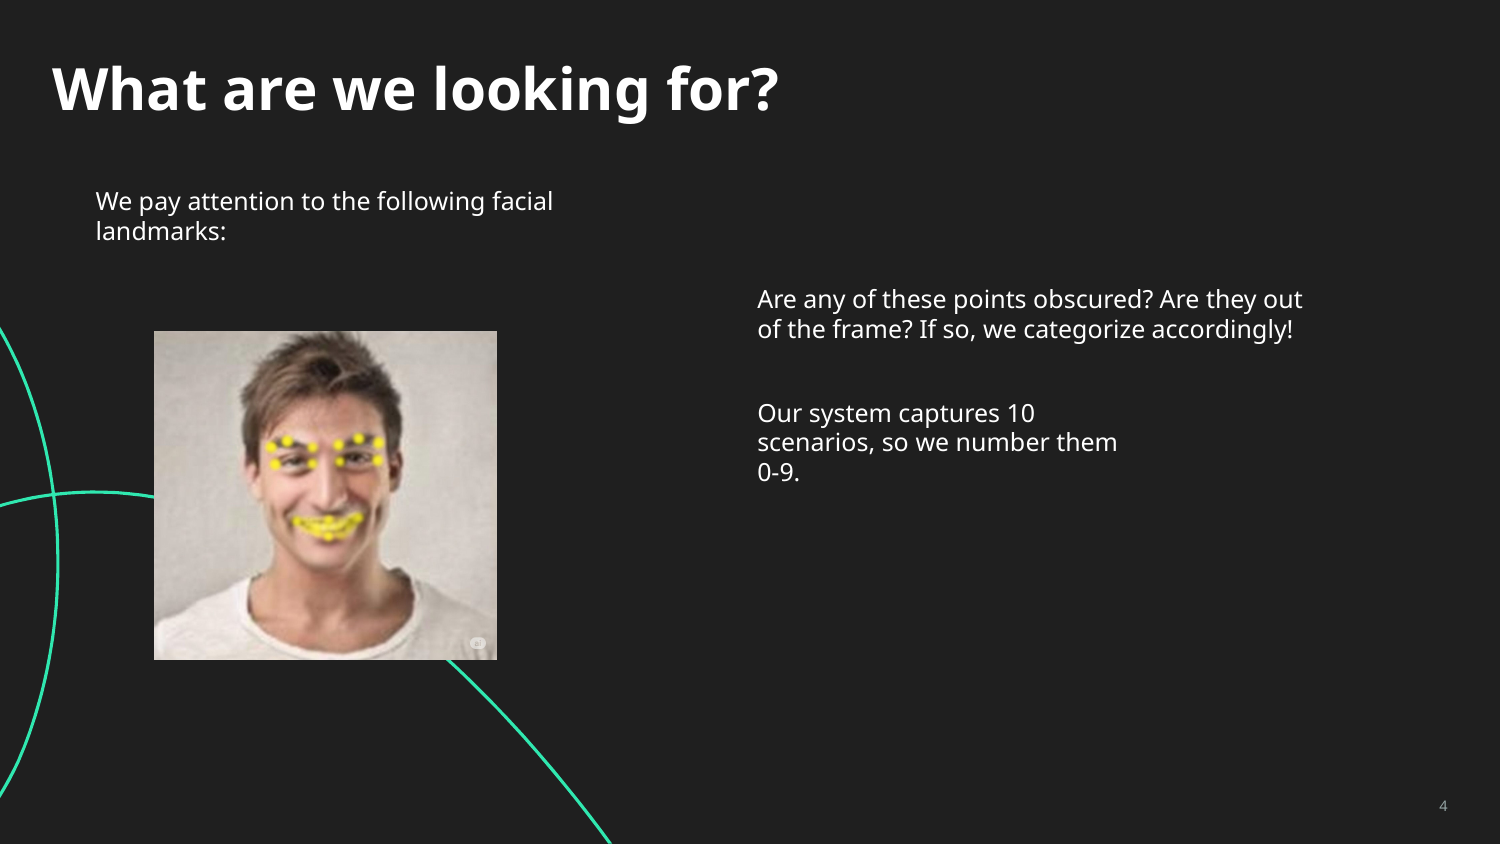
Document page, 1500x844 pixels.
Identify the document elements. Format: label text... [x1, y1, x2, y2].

list We pay attention to the following facial landmarks: [80, 170, 684, 297]
title What are we looking for? [37, 37, 974, 209]
list Our system captures 10 scenarios, so we number them 0-9. [742, 382, 1160, 508]
list Are any of these points obscured? Are they out of the frame? If so, we categorize accordingly! [742, 268, 1346, 395]
picture [154, 331, 497, 660]
